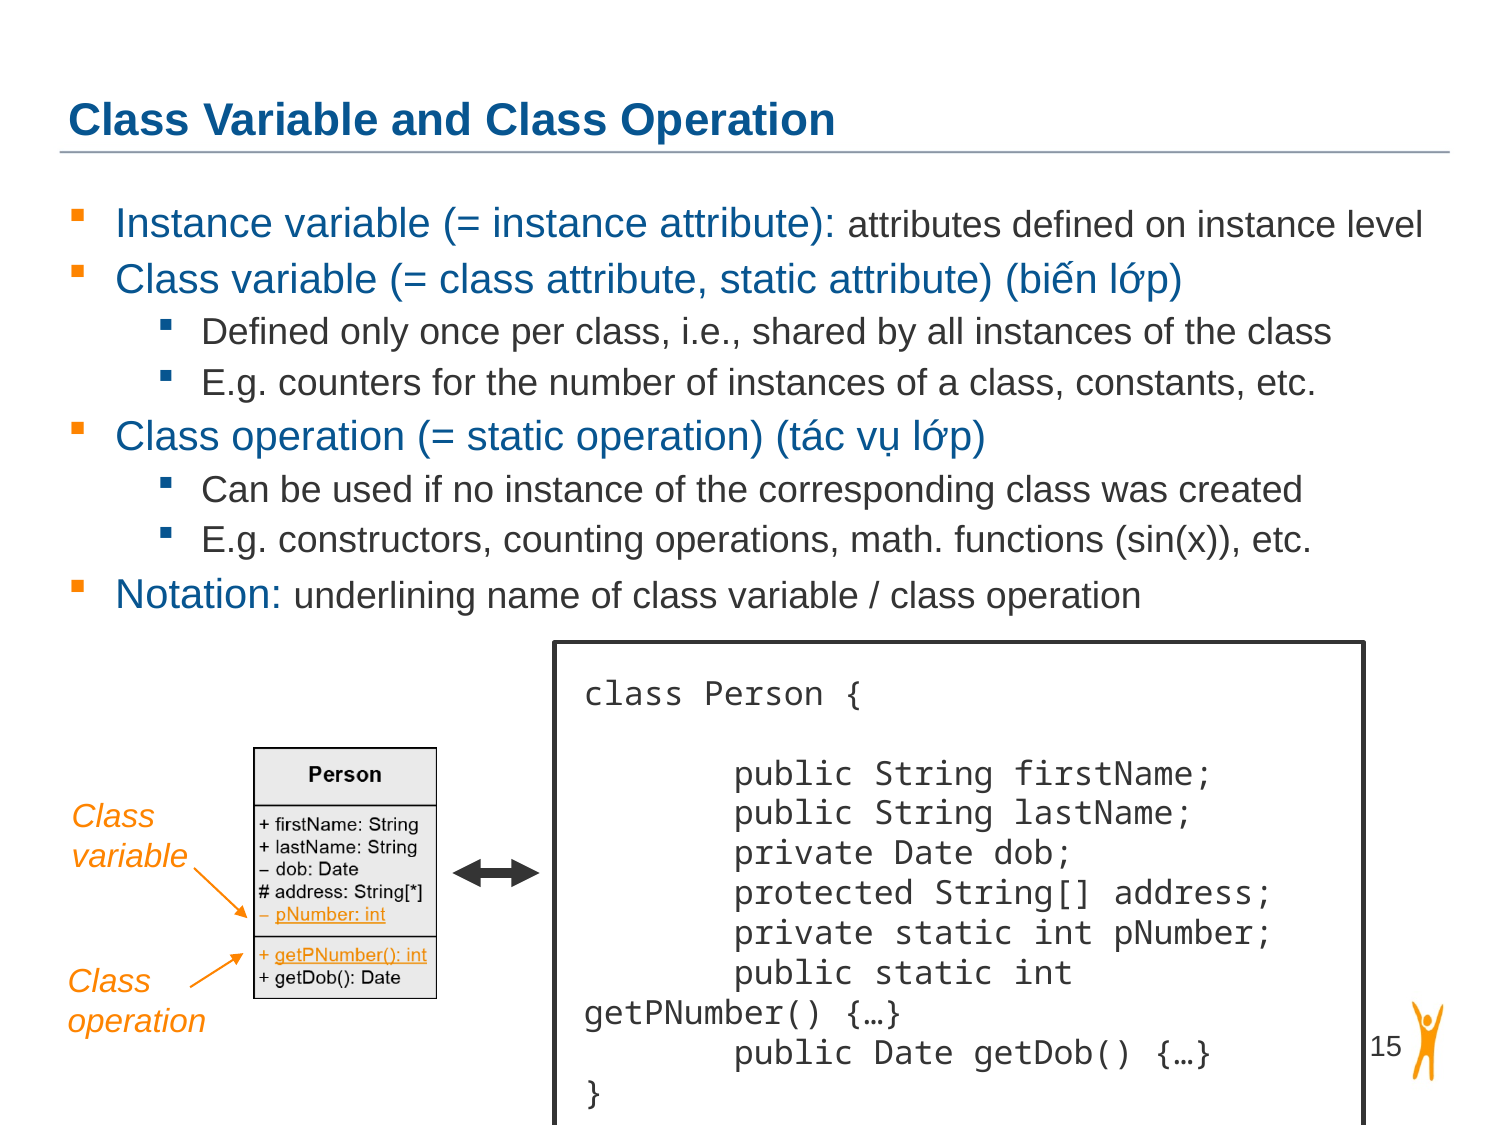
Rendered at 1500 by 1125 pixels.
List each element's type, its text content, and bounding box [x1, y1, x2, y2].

title Class Variable and Class Operation [52, 24, 1454, 153]
text_box Class variable [56, 786, 210, 882]
text_box Class operation [53, 951, 229, 1047]
picture [1400, 991, 1494, 1125]
text_box [208, 882, 248, 919]
picture [253, 747, 437, 999]
text_box [229, 953, 244, 966]
list Instance variable (= instance attribute): attributes defined on instance level Class variable (= class attribute, static attribute) (biến lớp) Defined only once per class, i.e., shared by all instances of the class E.g. counters for the number of instances of a class, constants, etc. Class operation (= static operation) (tác vụ lớp) Can be used if no instance of the corresponding class was created E.g. constructors, counting operations, math. functions (sin(x)), etc. Notation: underlining name of class variable / class operation [52, 187, 1454, 962]
slide_number 15 [1241, 1019, 1418, 1095]
text_box class Person { public String firstName; public String lastName; private Date dob; protected String[] address; private static int pNumber; public static int getPNumber() {…} public Date getDob() {…} } [552, 640, 1366, 1125]
picture [0, 142, 1500, 163]
